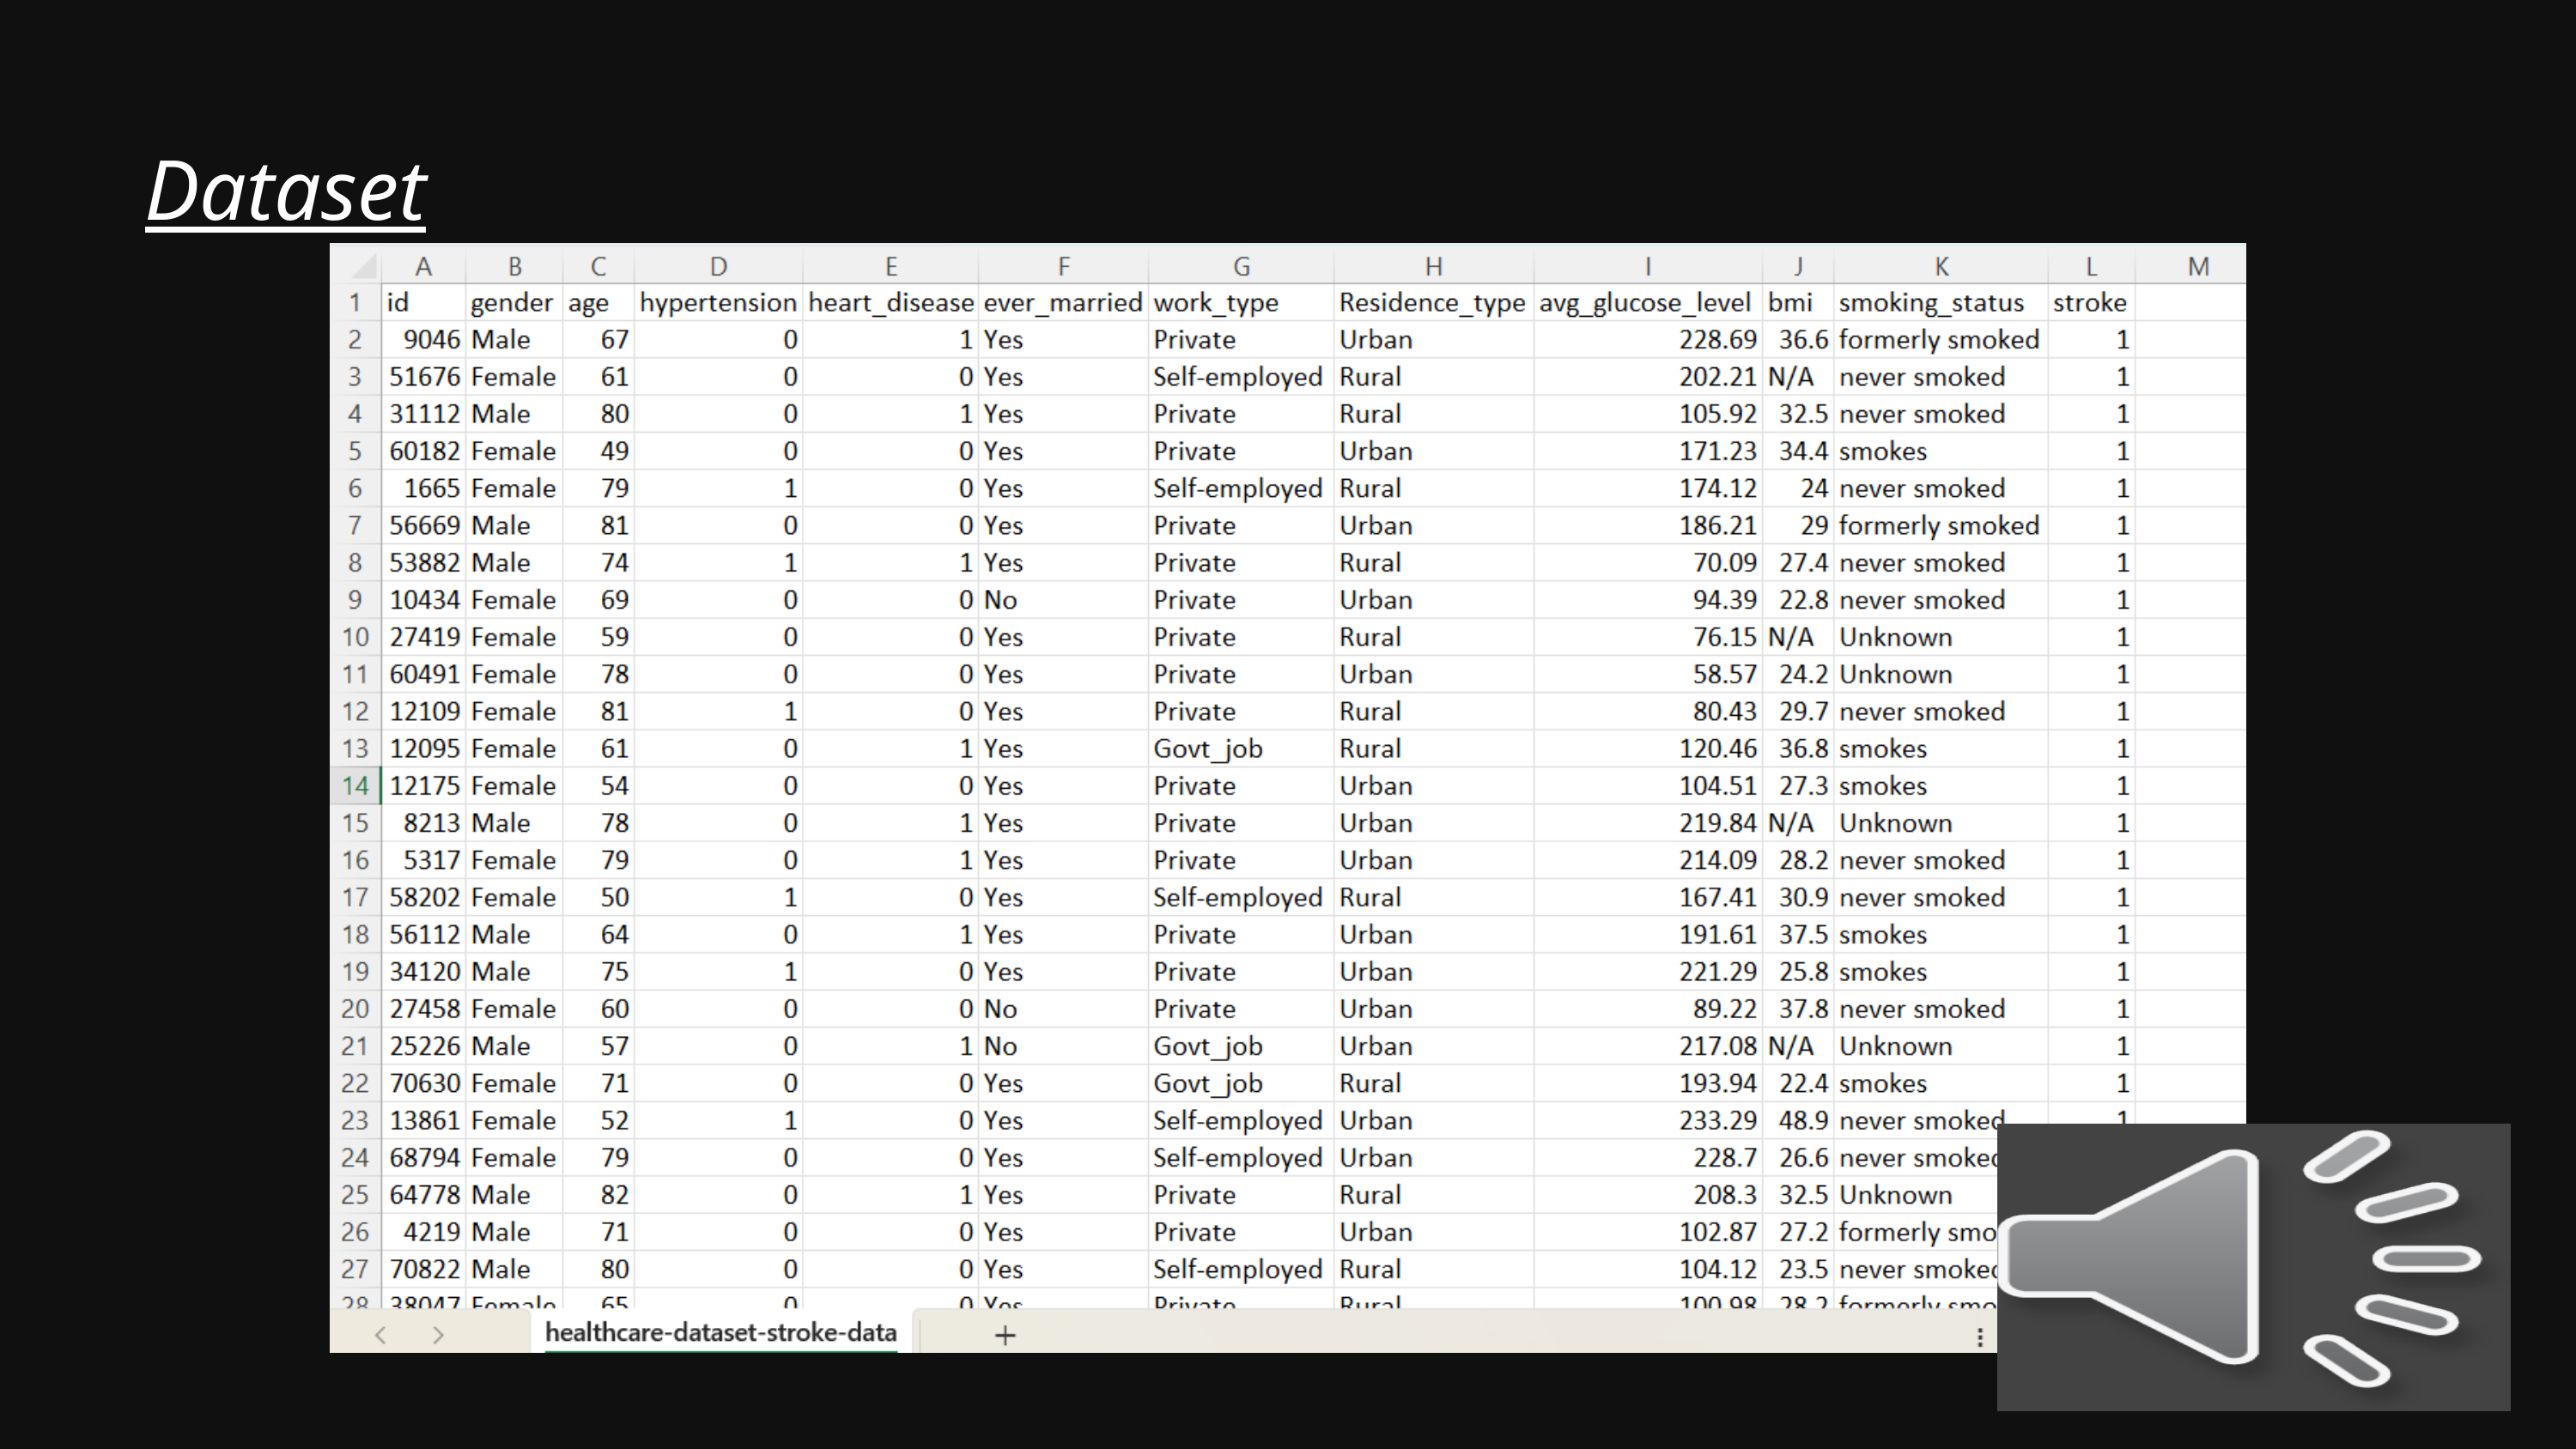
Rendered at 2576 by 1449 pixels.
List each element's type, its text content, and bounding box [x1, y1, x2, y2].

picture [1996, 1122, 2512, 1413]
text_box [330, 243, 2246, 1353]
text_box Dataset [144, 120, 749, 237]
